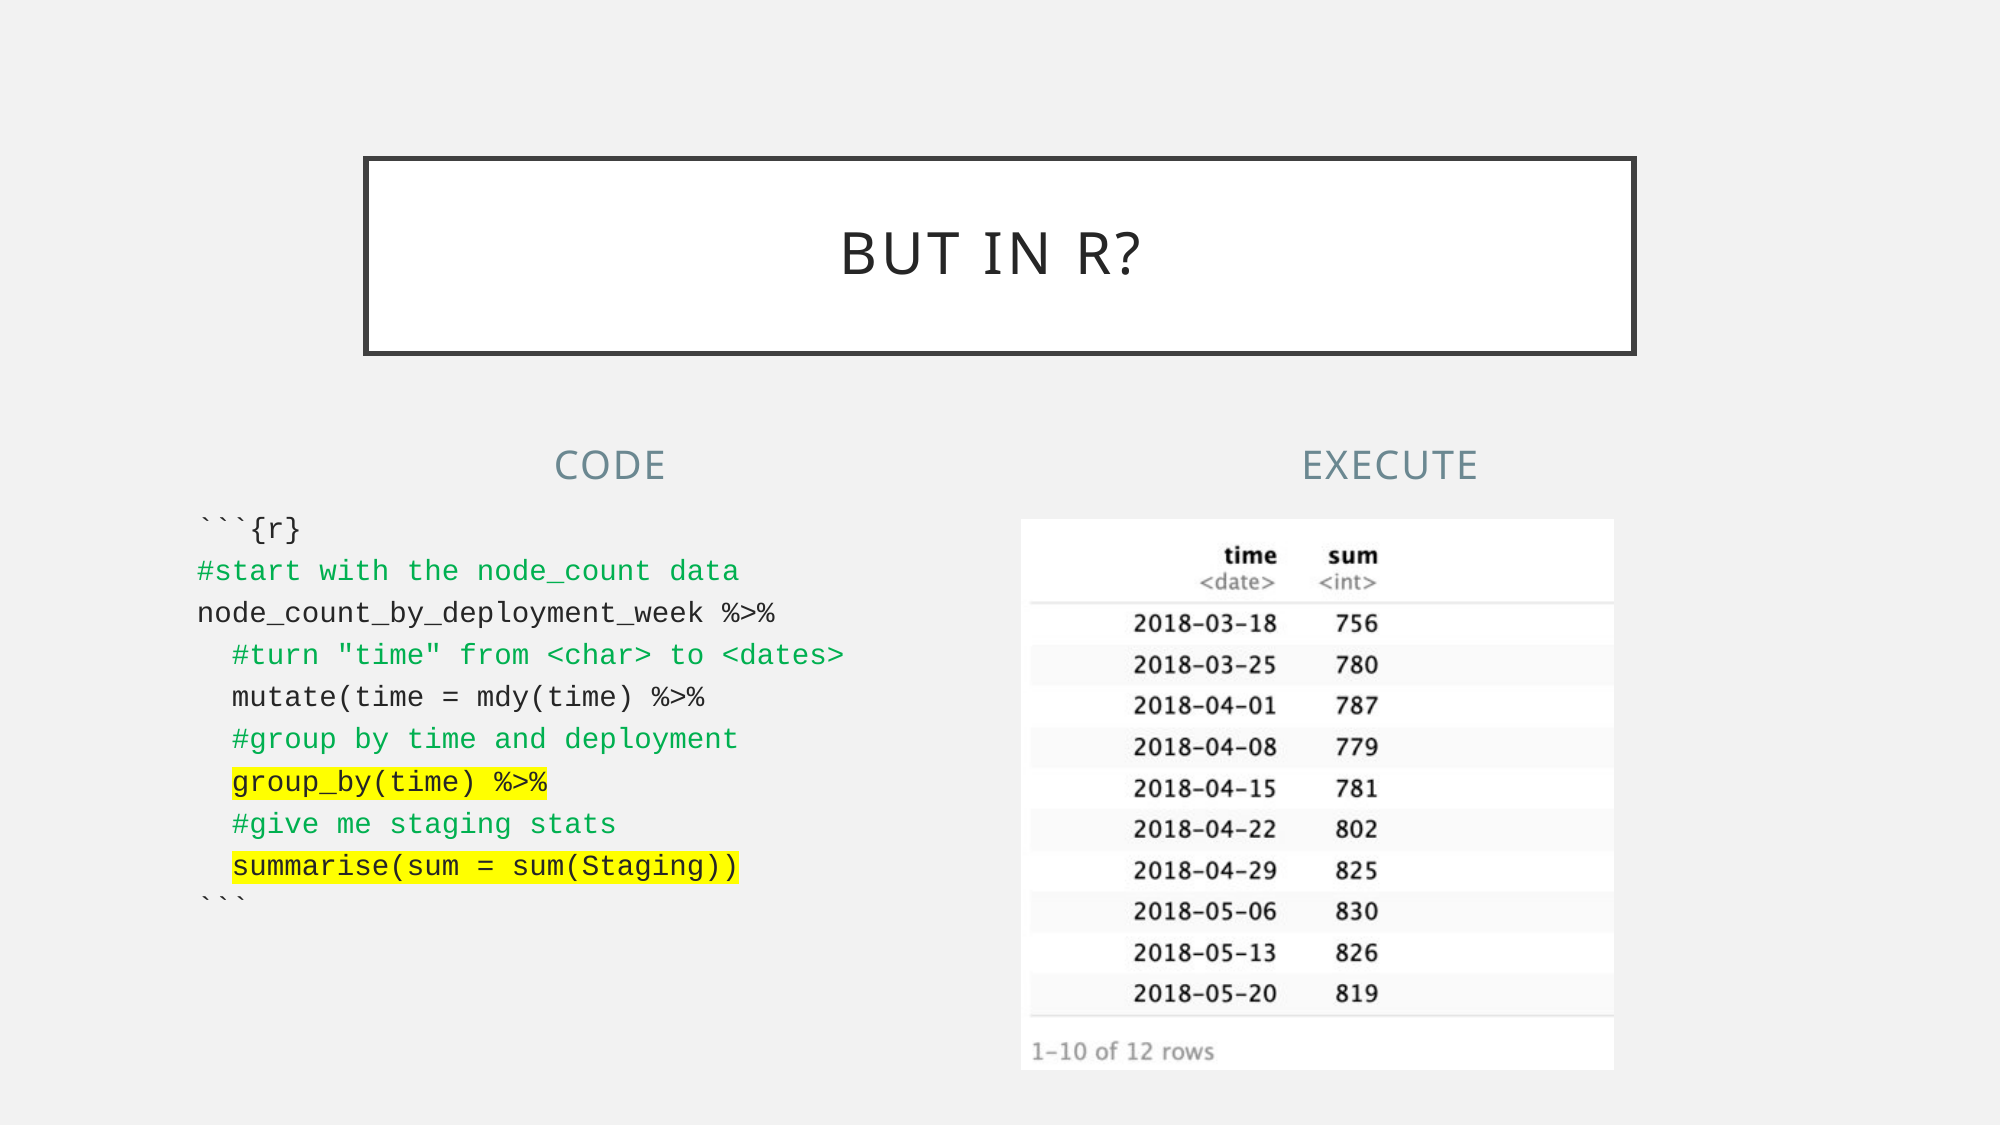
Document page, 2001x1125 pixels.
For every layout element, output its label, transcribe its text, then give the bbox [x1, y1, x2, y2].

list Code [259, 379, 961, 495]
list execute [1039, 379, 1741, 495]
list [1020, 520, 1614, 1070]
list ```{r} #start with the node_count data node_count_by_deployment_week %>% #turn "time" from <char> to <dates> mutate(time = mdy(time) %>% #group by time and deployment group_by(time) %>% #give me staging stats summarise(sum = sum(Staging)) ``` [181, 495, 961, 1028]
title But in R? [363, 156, 1637, 356]
